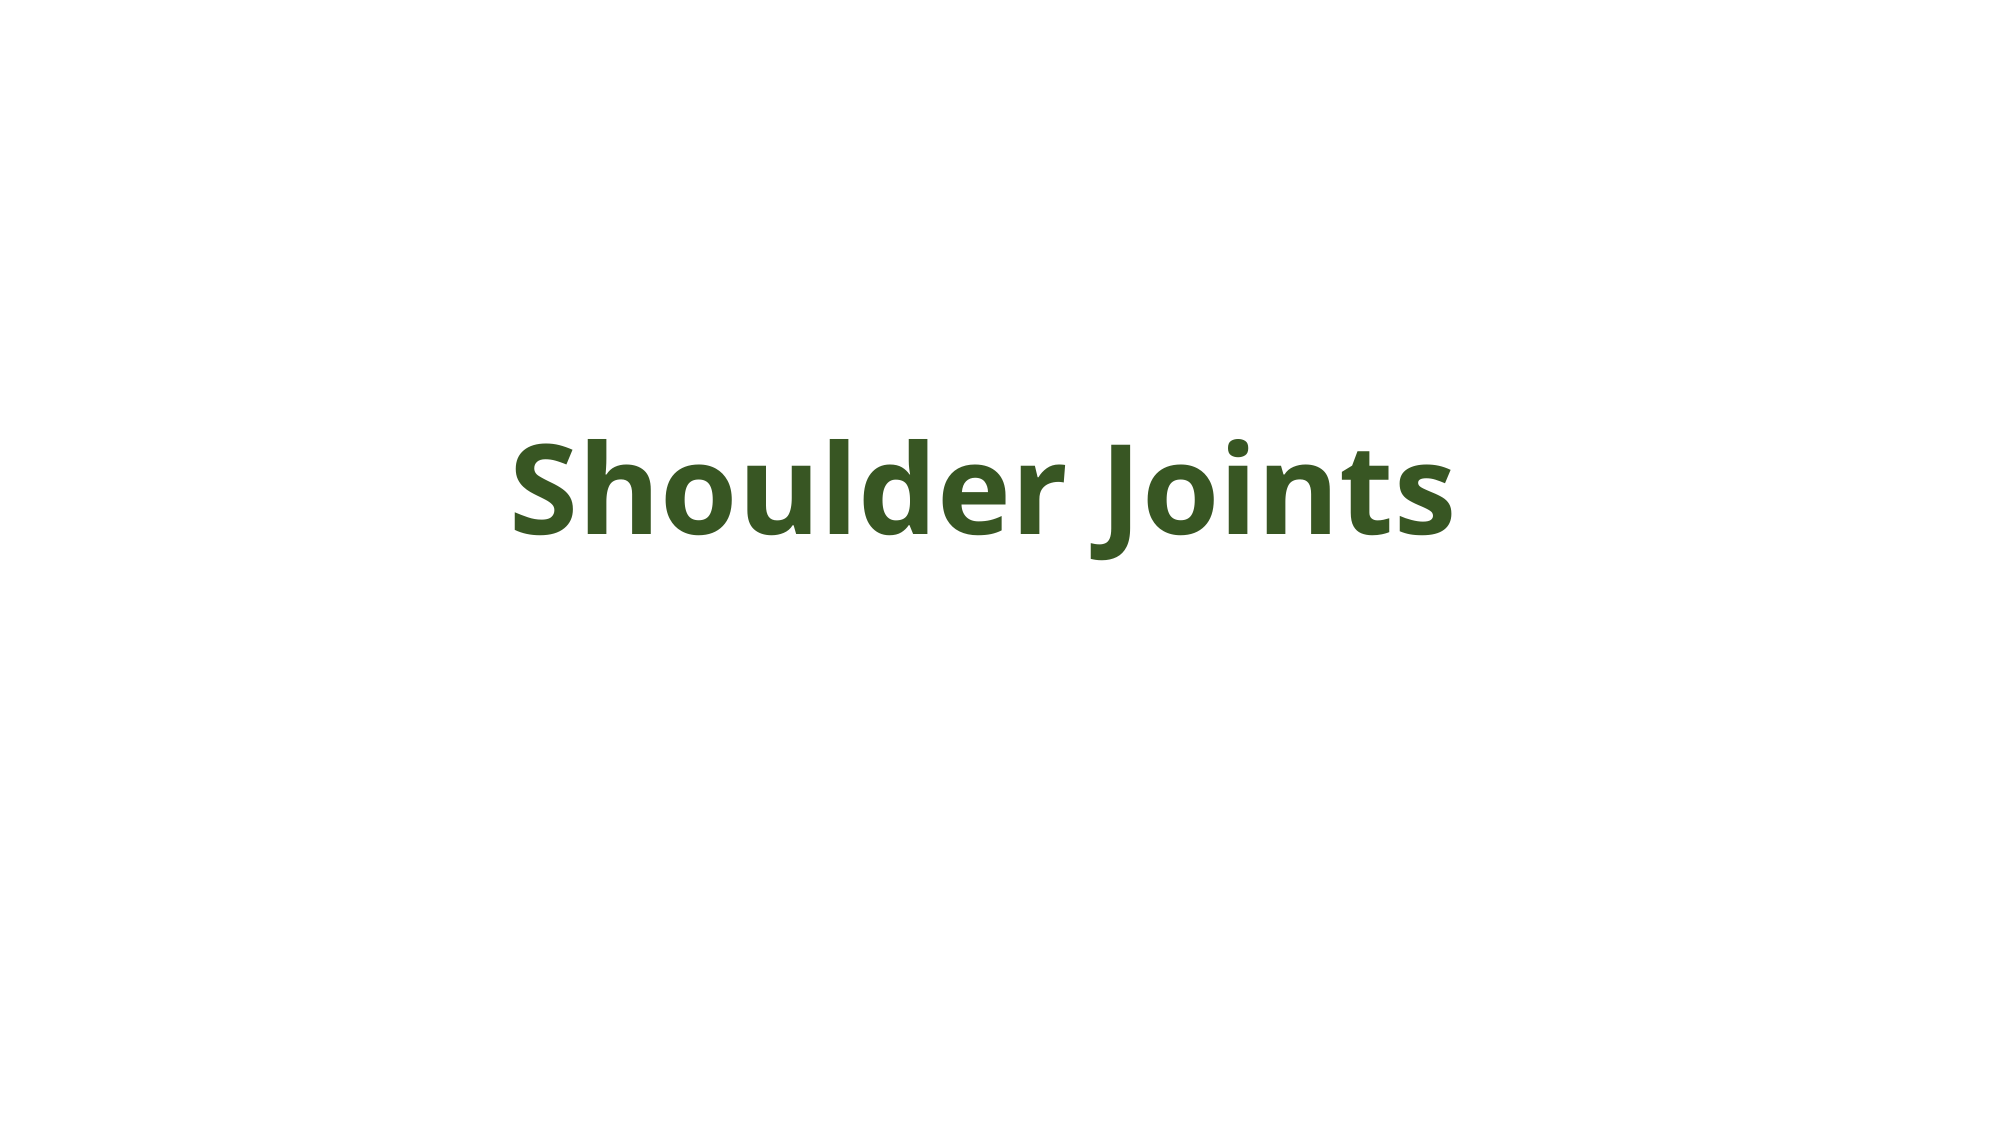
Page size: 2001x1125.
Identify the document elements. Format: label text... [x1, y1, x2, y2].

title Shoulder Joints [137, 385, 1863, 603]
